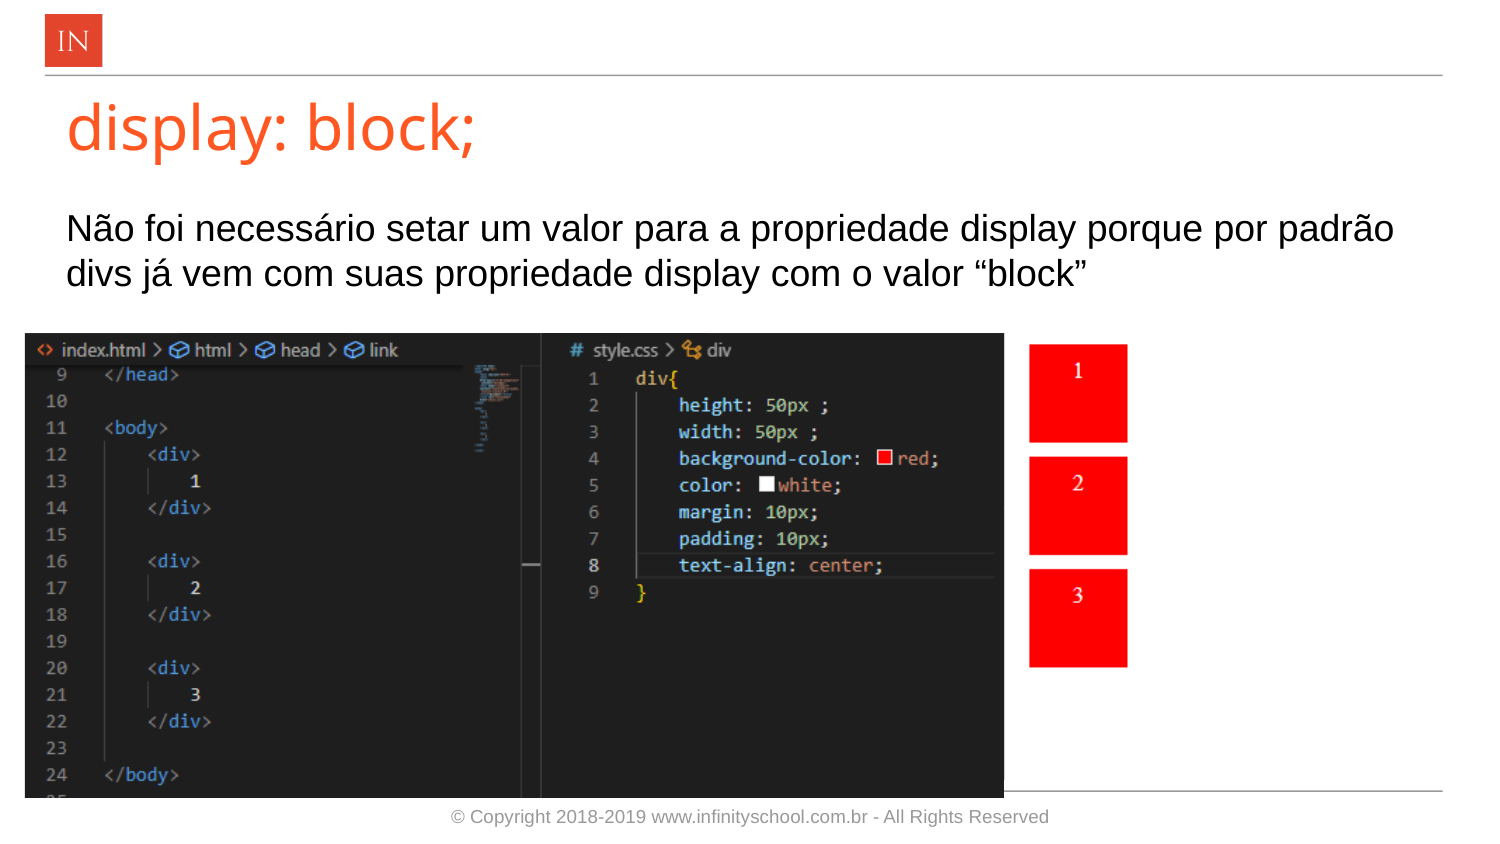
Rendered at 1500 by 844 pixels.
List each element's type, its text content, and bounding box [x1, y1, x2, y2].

title display: block; [51, 72, 1449, 167]
text_box Não foi necessário setar um valor para a propriedade display porque por padrão divs já vem com suas propriedade display com o valor “block” [51, 189, 1424, 310]
picture [44, 14, 109, 74]
picture [24, 332, 1450, 798]
